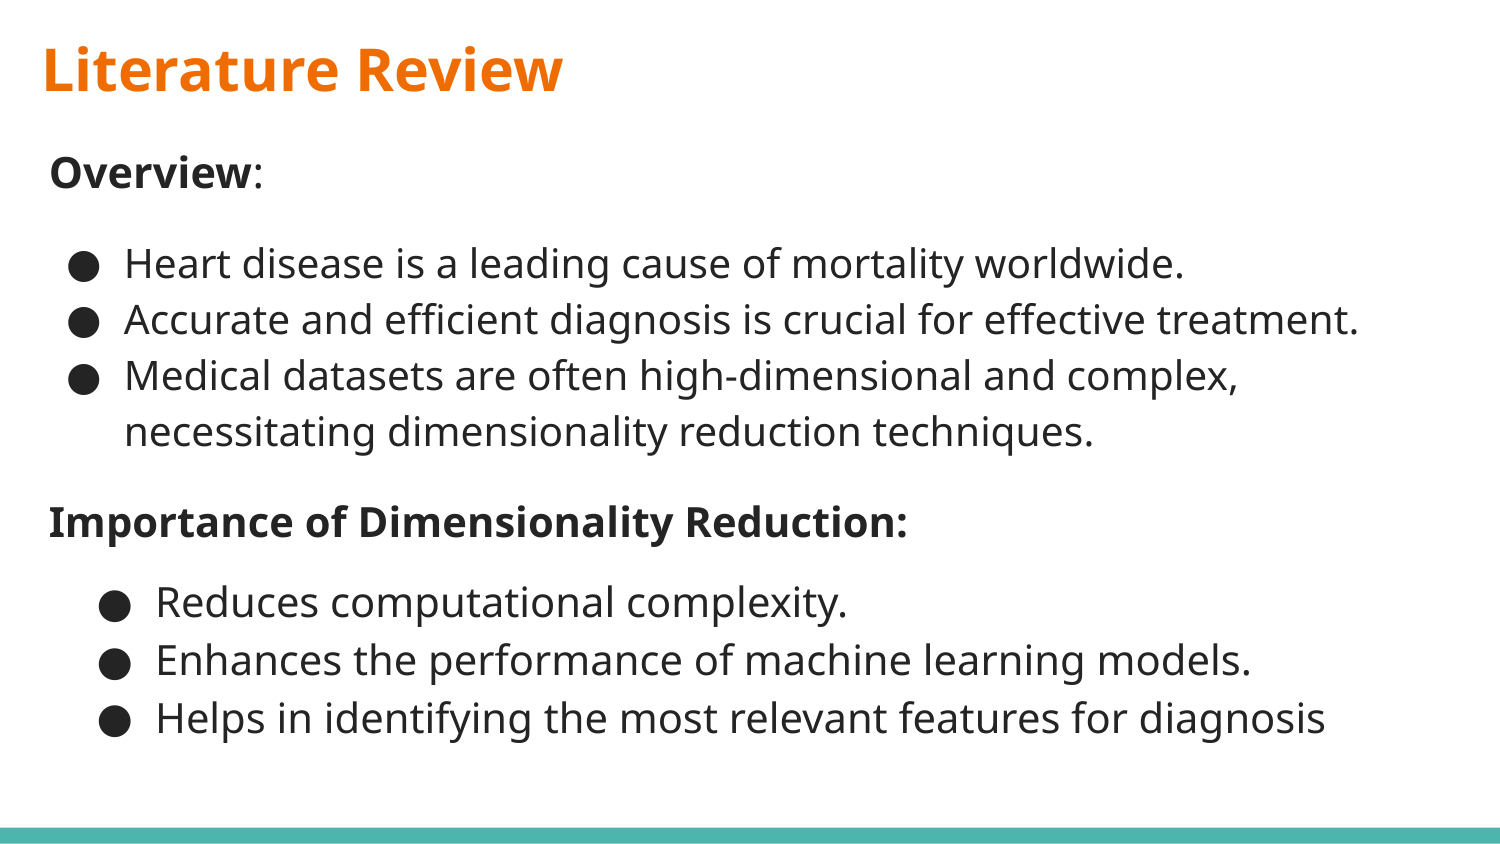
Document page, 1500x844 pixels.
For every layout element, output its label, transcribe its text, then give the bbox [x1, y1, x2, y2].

list Overview: Heart disease is a leading cause of mortality worldwide. Accurate and efficient diagnosis is crucial for effective treatment. Medical datasets are often high-dimensional and complex, necessitating dimensionality reduction techniques. Importance of Dimensionality Reduction: Reduces computational complexity. Enhances the performance of machine learning models. Helps in identifying the most relevant features for diagnosis [33, 122, 1432, 805]
title Literature Review [26, 17, 1424, 134]
